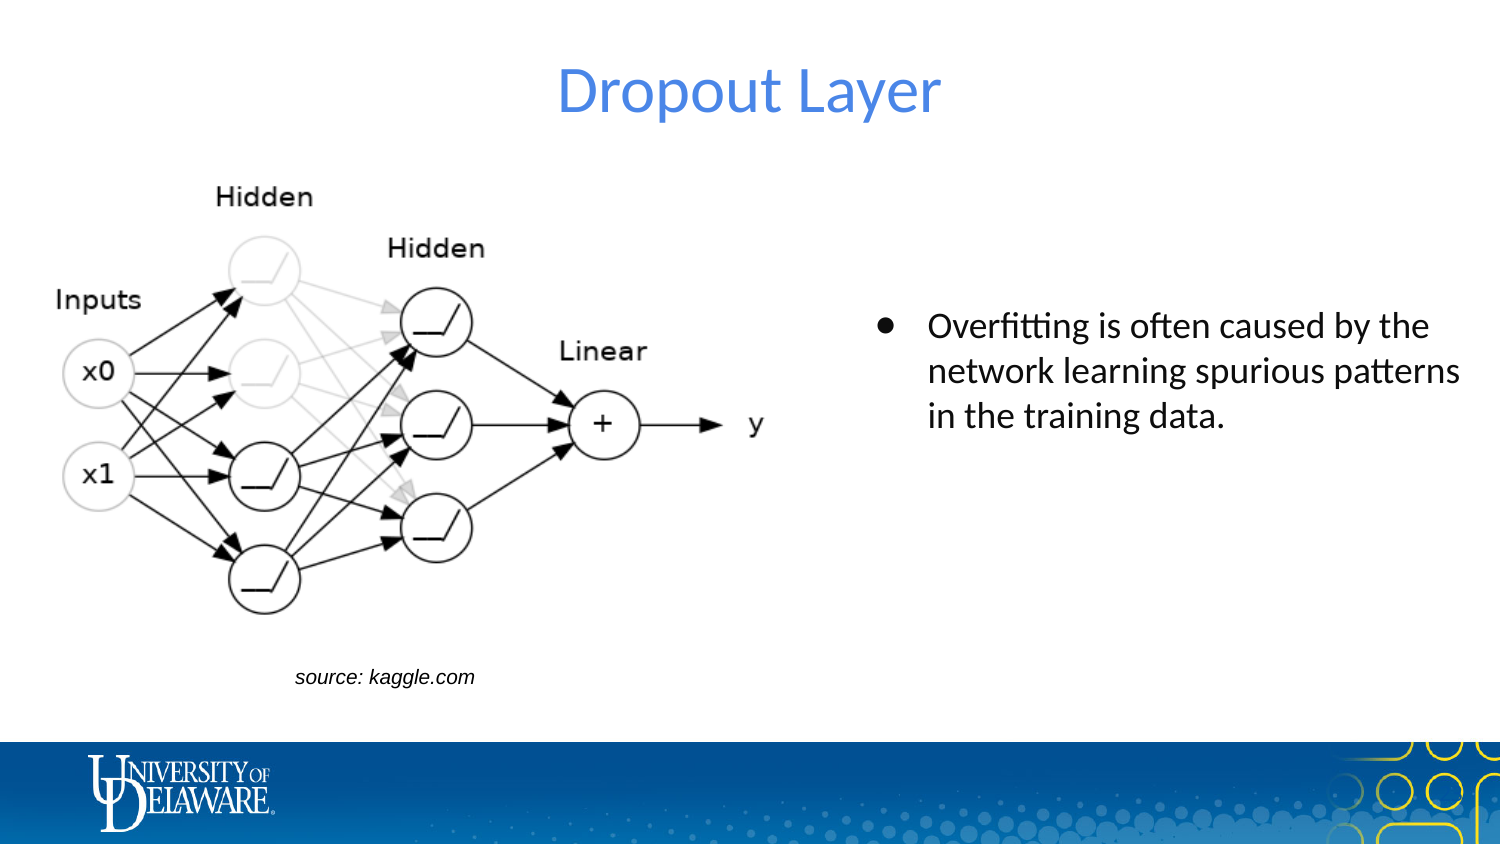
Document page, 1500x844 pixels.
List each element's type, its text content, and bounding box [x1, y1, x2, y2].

list Overfitting is often caused by the network learning spurious patterns in the training data. [837, 286, 1500, 422]
picture [0, 0, 1500, 844]
slide_number 22 [1387, 762, 1478, 828]
text_box source: kaggle.com [172, 660, 598, 702]
title Dropout Layer [51, 30, 1449, 131]
